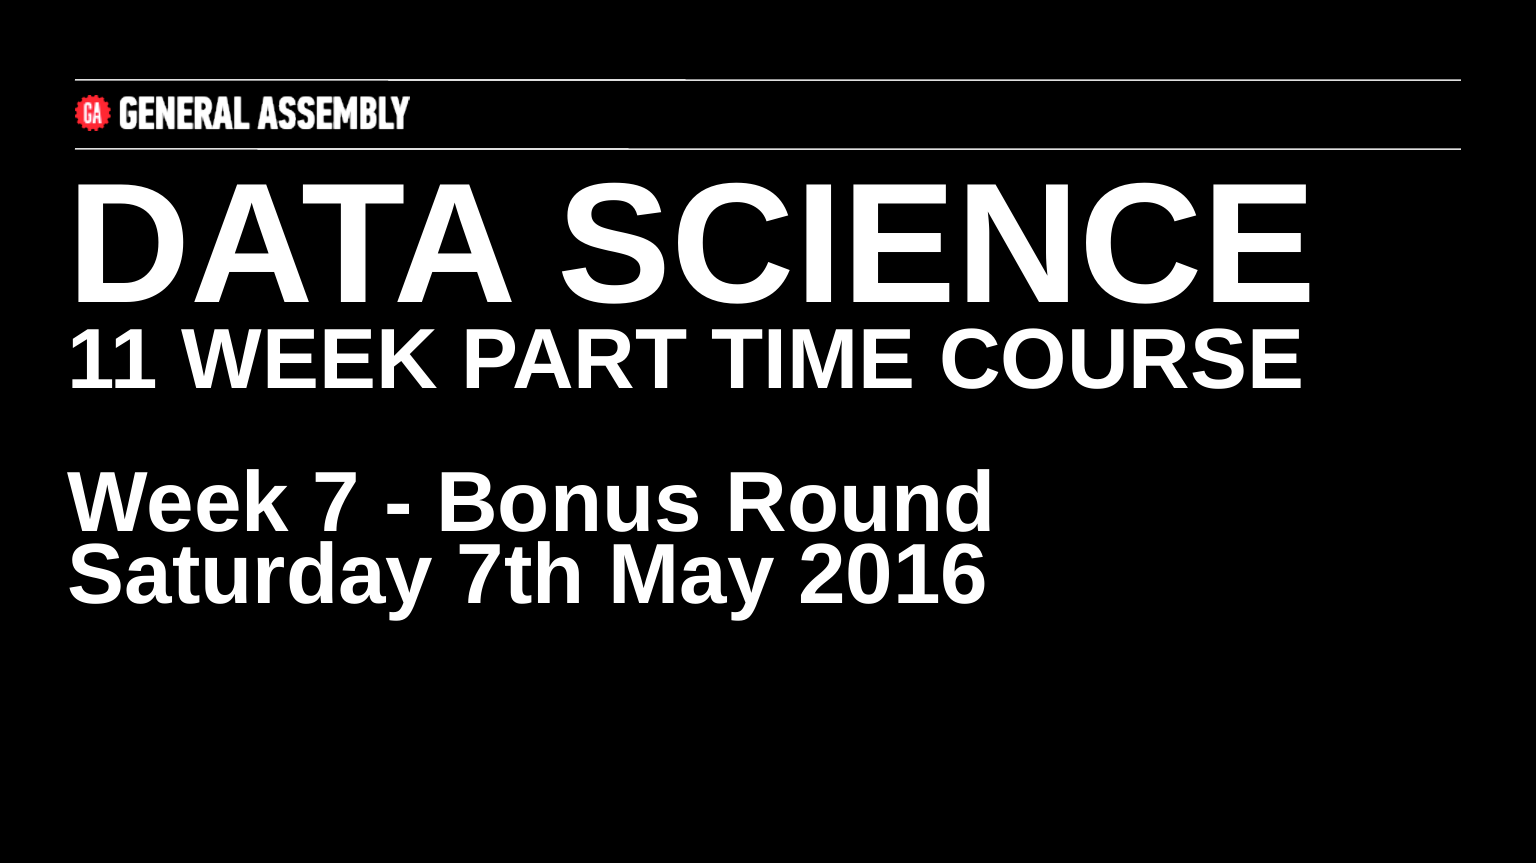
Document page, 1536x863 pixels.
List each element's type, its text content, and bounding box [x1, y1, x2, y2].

picture [74, 94, 410, 132]
title DATA SCIENCE 11 WEEK PART TIME COURSE Week 7 - Bonus Round Saturday 7th May 2016 [67, 187, 1458, 676]
